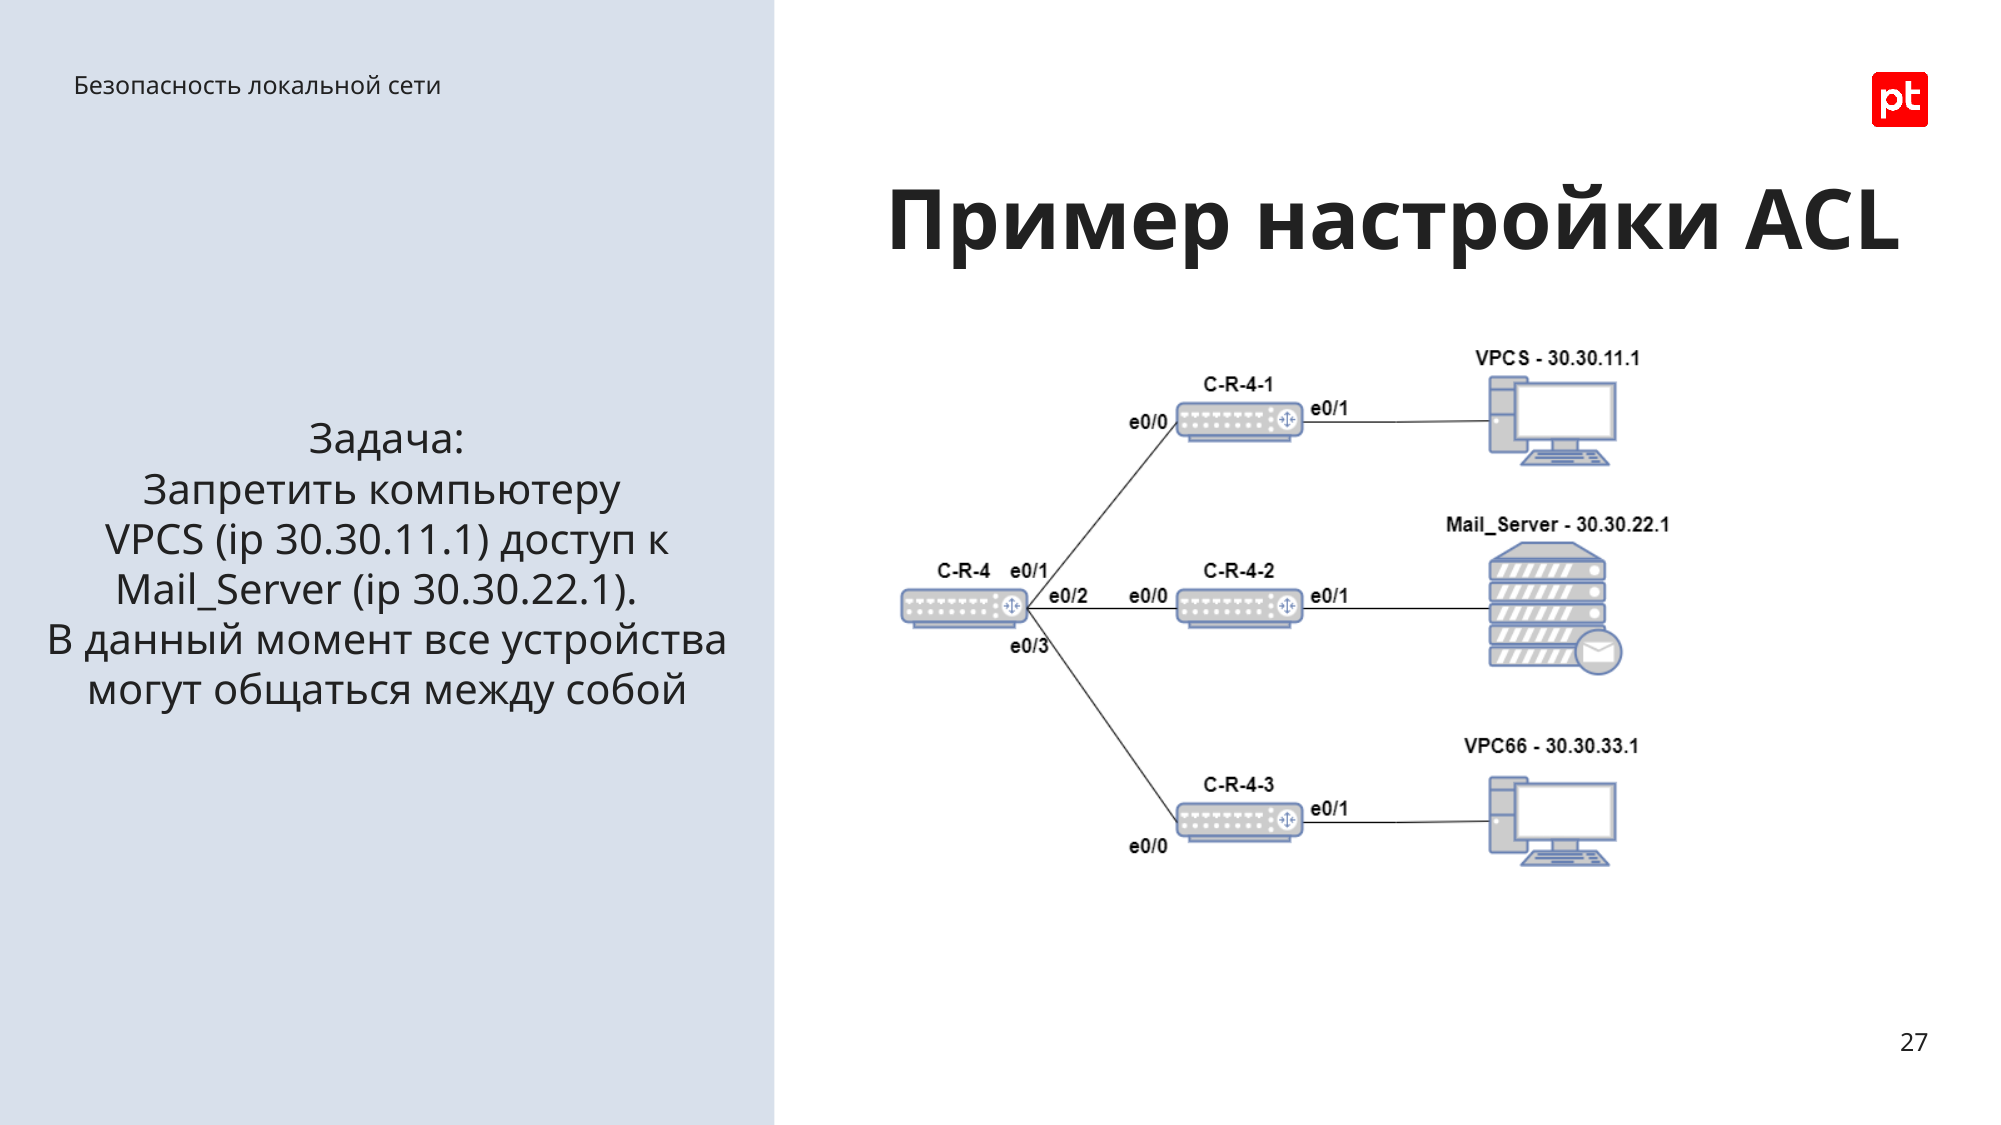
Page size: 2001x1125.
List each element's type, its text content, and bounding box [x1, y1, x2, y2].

list Безопасность локальной сети [58, 54, 1609, 115]
picture [870, 339, 1711, 867]
list Задача: Запретить компьютеру VPCS (ip 30.30.11.1) доступ к Mail_Server (ip 30.30.22.1). В данный момент все устройства могут общаться между собой [0, 0, 775, 1125]
slide_number 27 [1608, 1013, 1944, 1074]
picture [1872, 72, 1928, 127]
title Пример настройки ACL [870, 158, 1936, 340]
